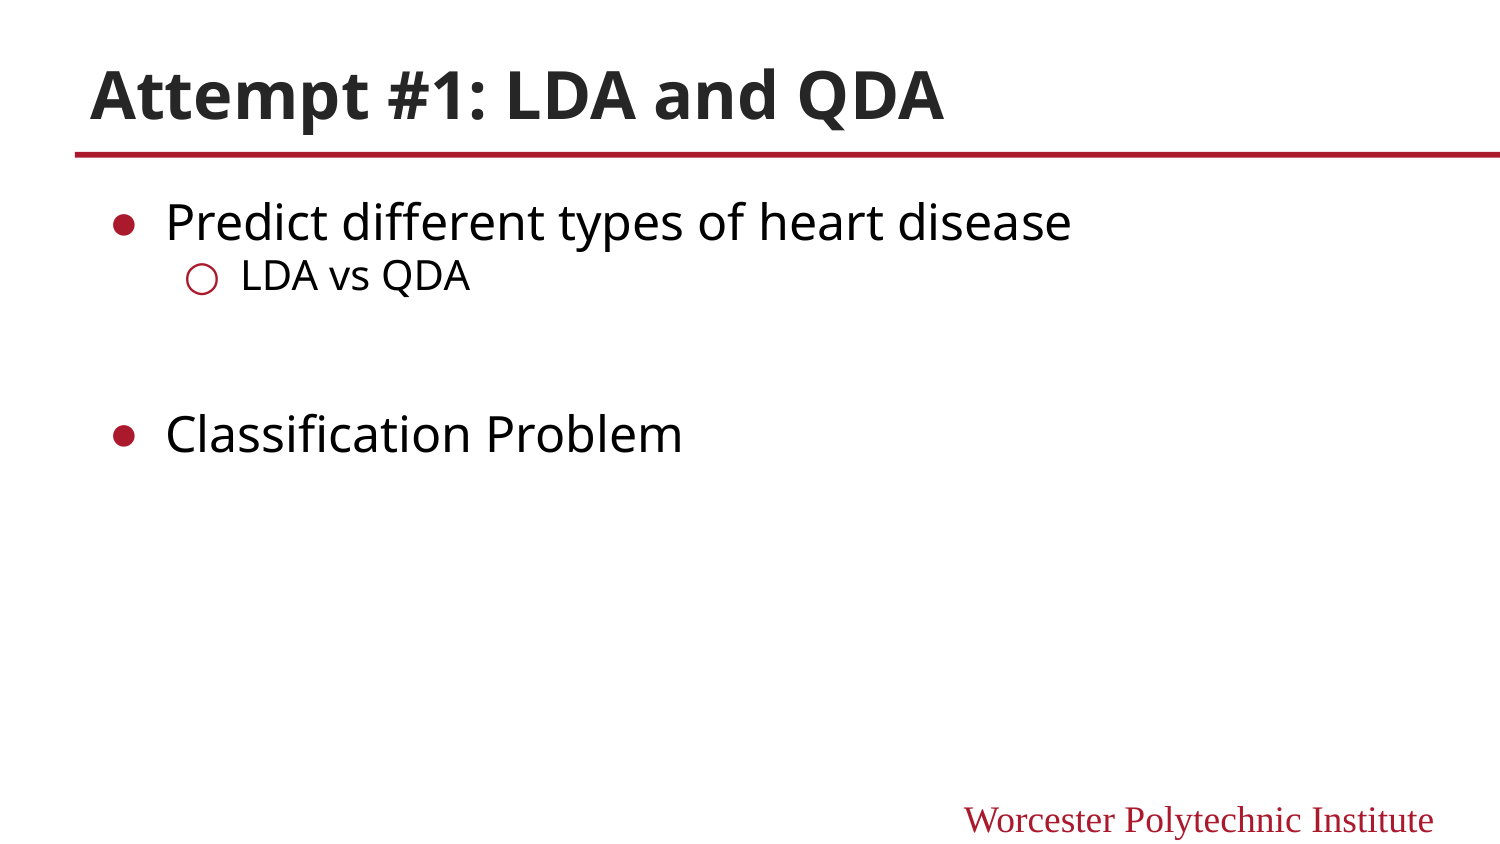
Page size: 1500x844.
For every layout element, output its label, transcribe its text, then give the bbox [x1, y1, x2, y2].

title Attempt #1: LDA and QDA [75, 42, 1425, 141]
list Predict different types of heart disease LDA vs QDA Classification Problem [75, 187, 1425, 760]
